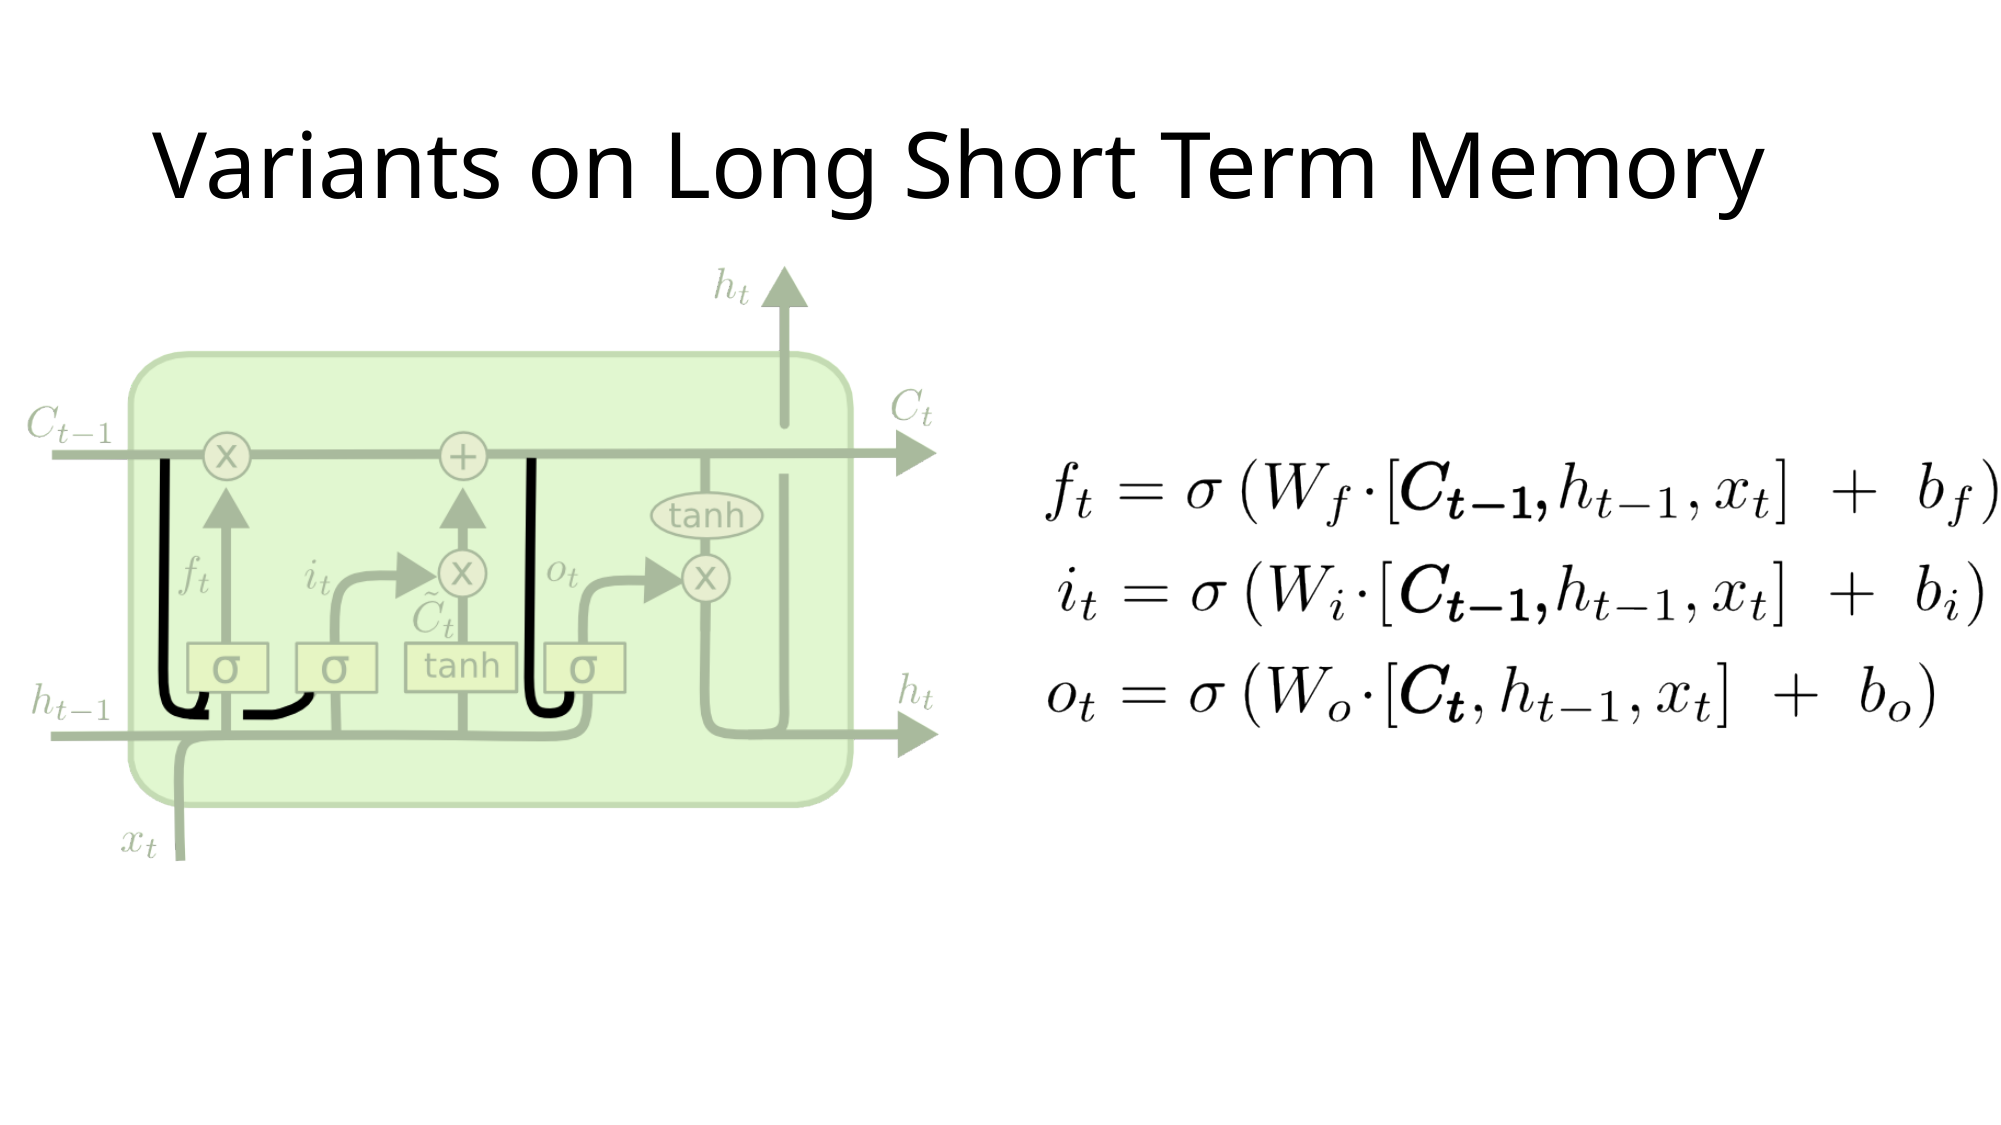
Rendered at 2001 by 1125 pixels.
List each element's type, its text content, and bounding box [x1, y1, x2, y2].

picture [0, 253, 2000, 872]
title Variants on Long Short Term Memory [137, 59, 1863, 253]
